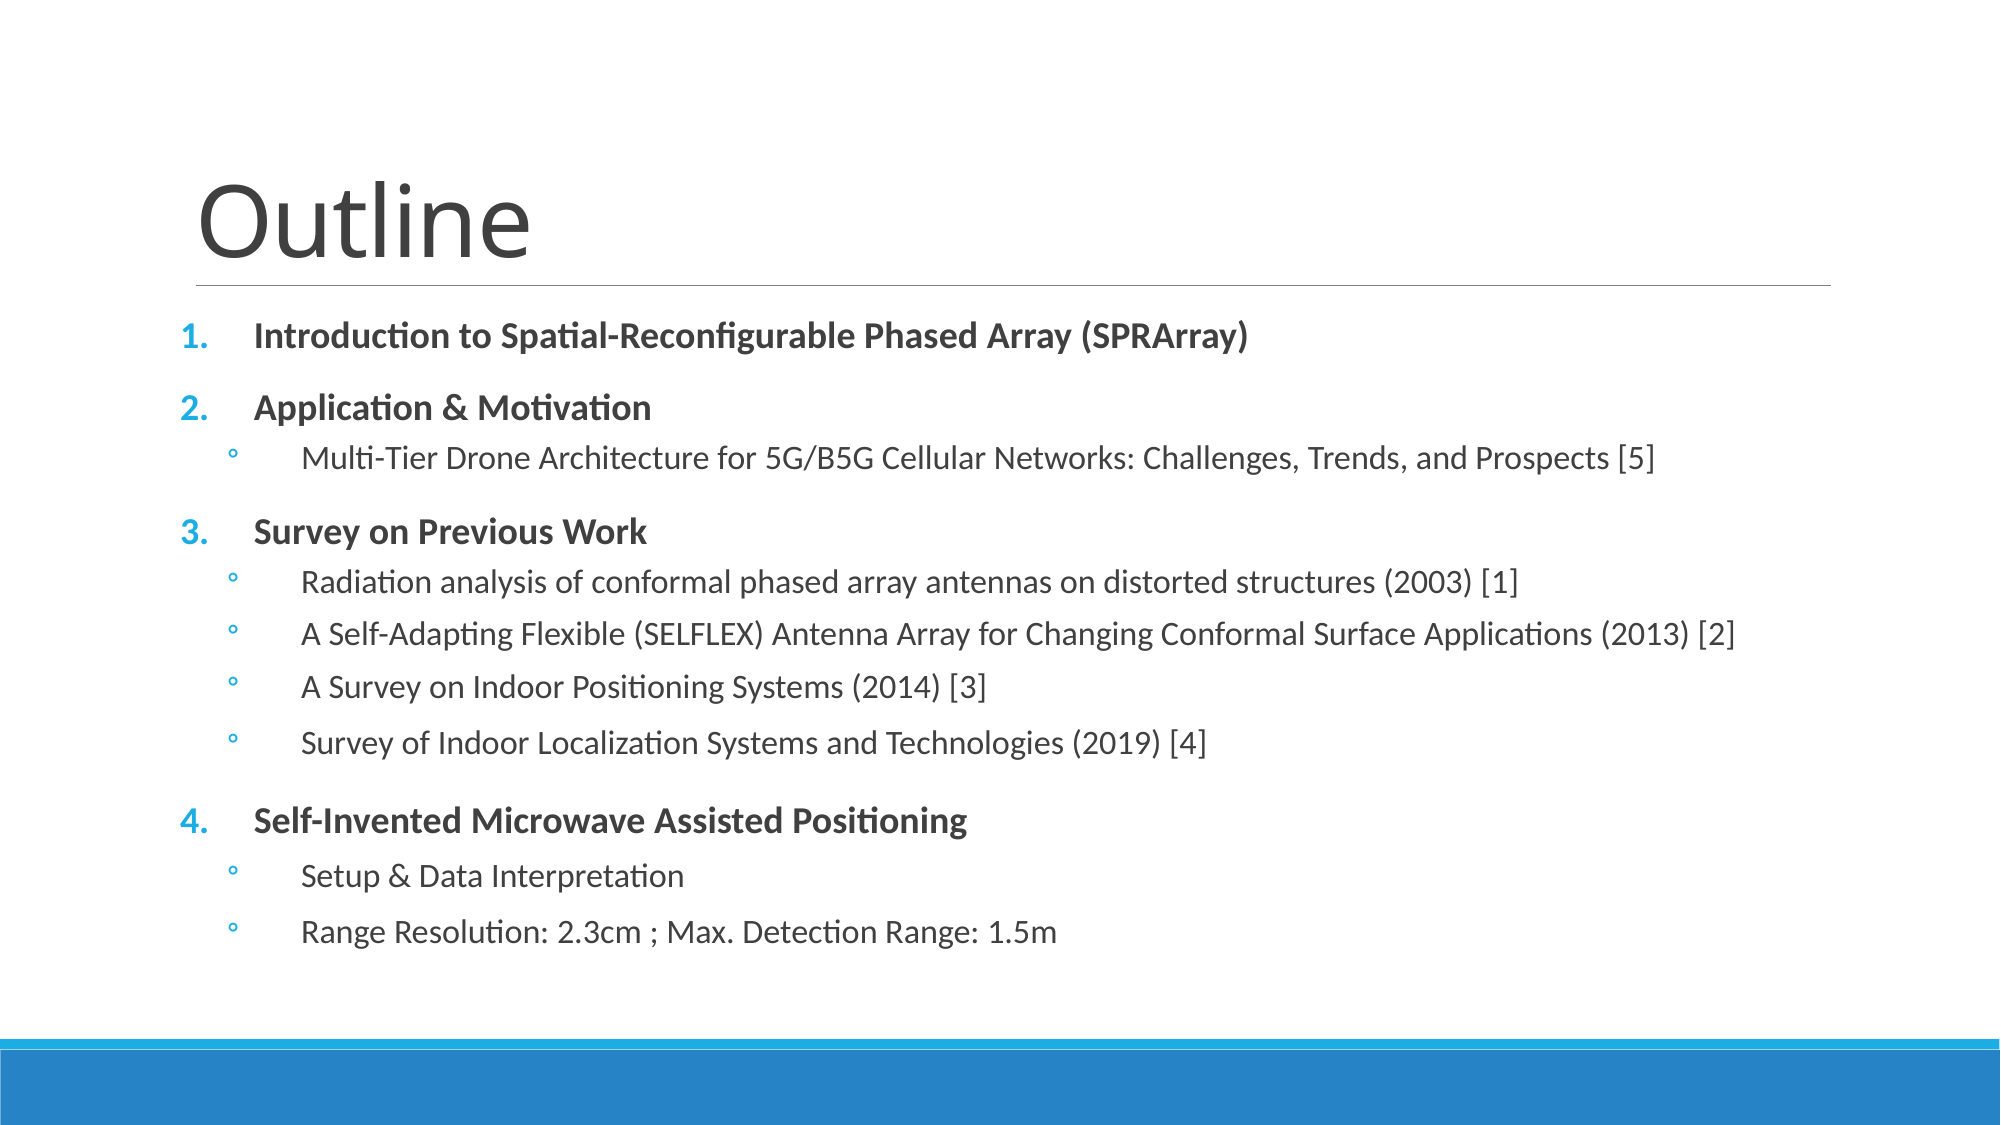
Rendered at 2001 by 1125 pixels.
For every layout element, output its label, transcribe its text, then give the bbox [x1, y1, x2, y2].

list Introduction to Spatial-Reconfigurable Phased Array (SPRArray) Application & Motivation Multi-Tier Drone Architecture for 5G/B5G Cellular Networks: Challenges, Trends, and Prospects [5] Survey on Previous Work Radiation analysis of conformal phased array antennas on distorted structures (2003) [1] A Self-Adapting Flexible (SELFLEX) Antenna Array for Changing Conformal Surface Applications (2013) [2] A Survey on Indoor Positioning Systems (2014) [3] Survey of Indoor Localization Systems and Technologies (2019) [4] Self-Invented Microwave Assisted Positioning Setup & Data Interpretation Range Resolution: 2.3cm ; Max. Detection Range: 1.5m [180, 302, 1936, 963]
title Outline [180, 47, 1830, 285]
